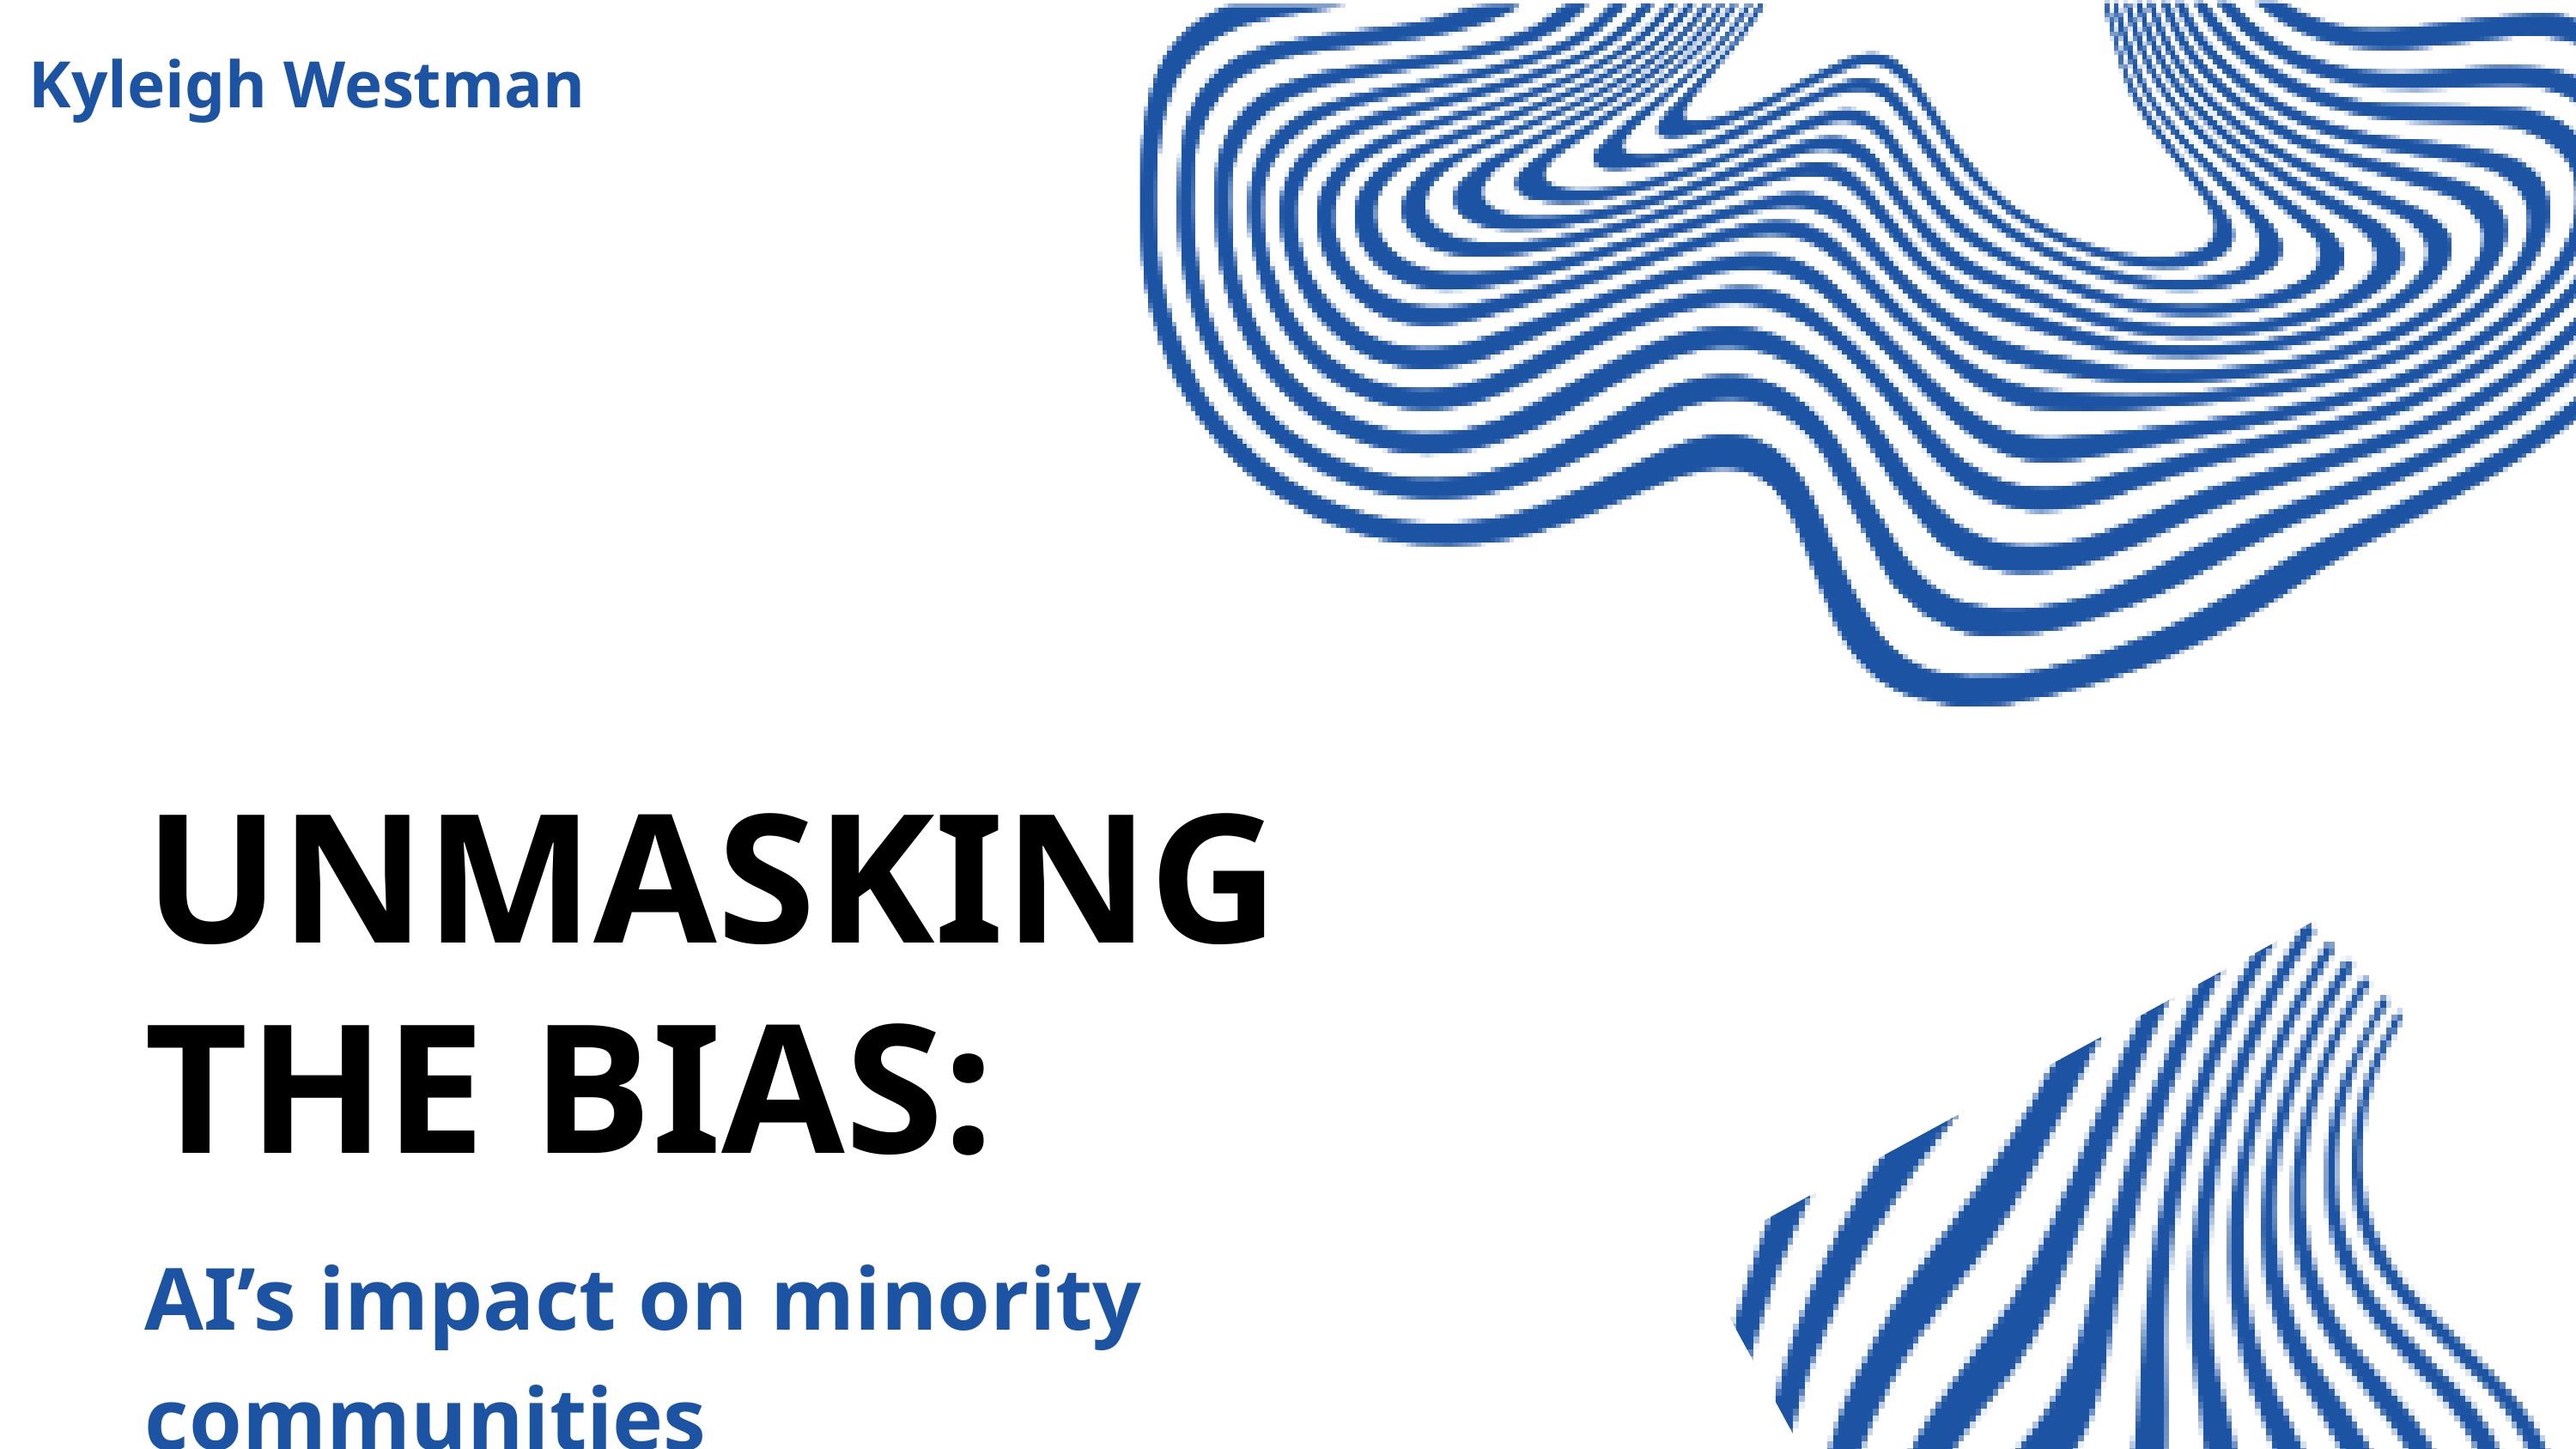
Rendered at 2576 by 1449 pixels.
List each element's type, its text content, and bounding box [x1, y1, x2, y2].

text_box [1139, 0, 2576, 706]
text_box UNMASKING THE BIAS: [144, 767, 1656, 1190]
text_box AI’s impact on minority communities [144, 1227, 1550, 1449]
text_box [1697, 778, 2576, 1449]
text_box Kyleigh Westman [0, 30, 1063, 120]
